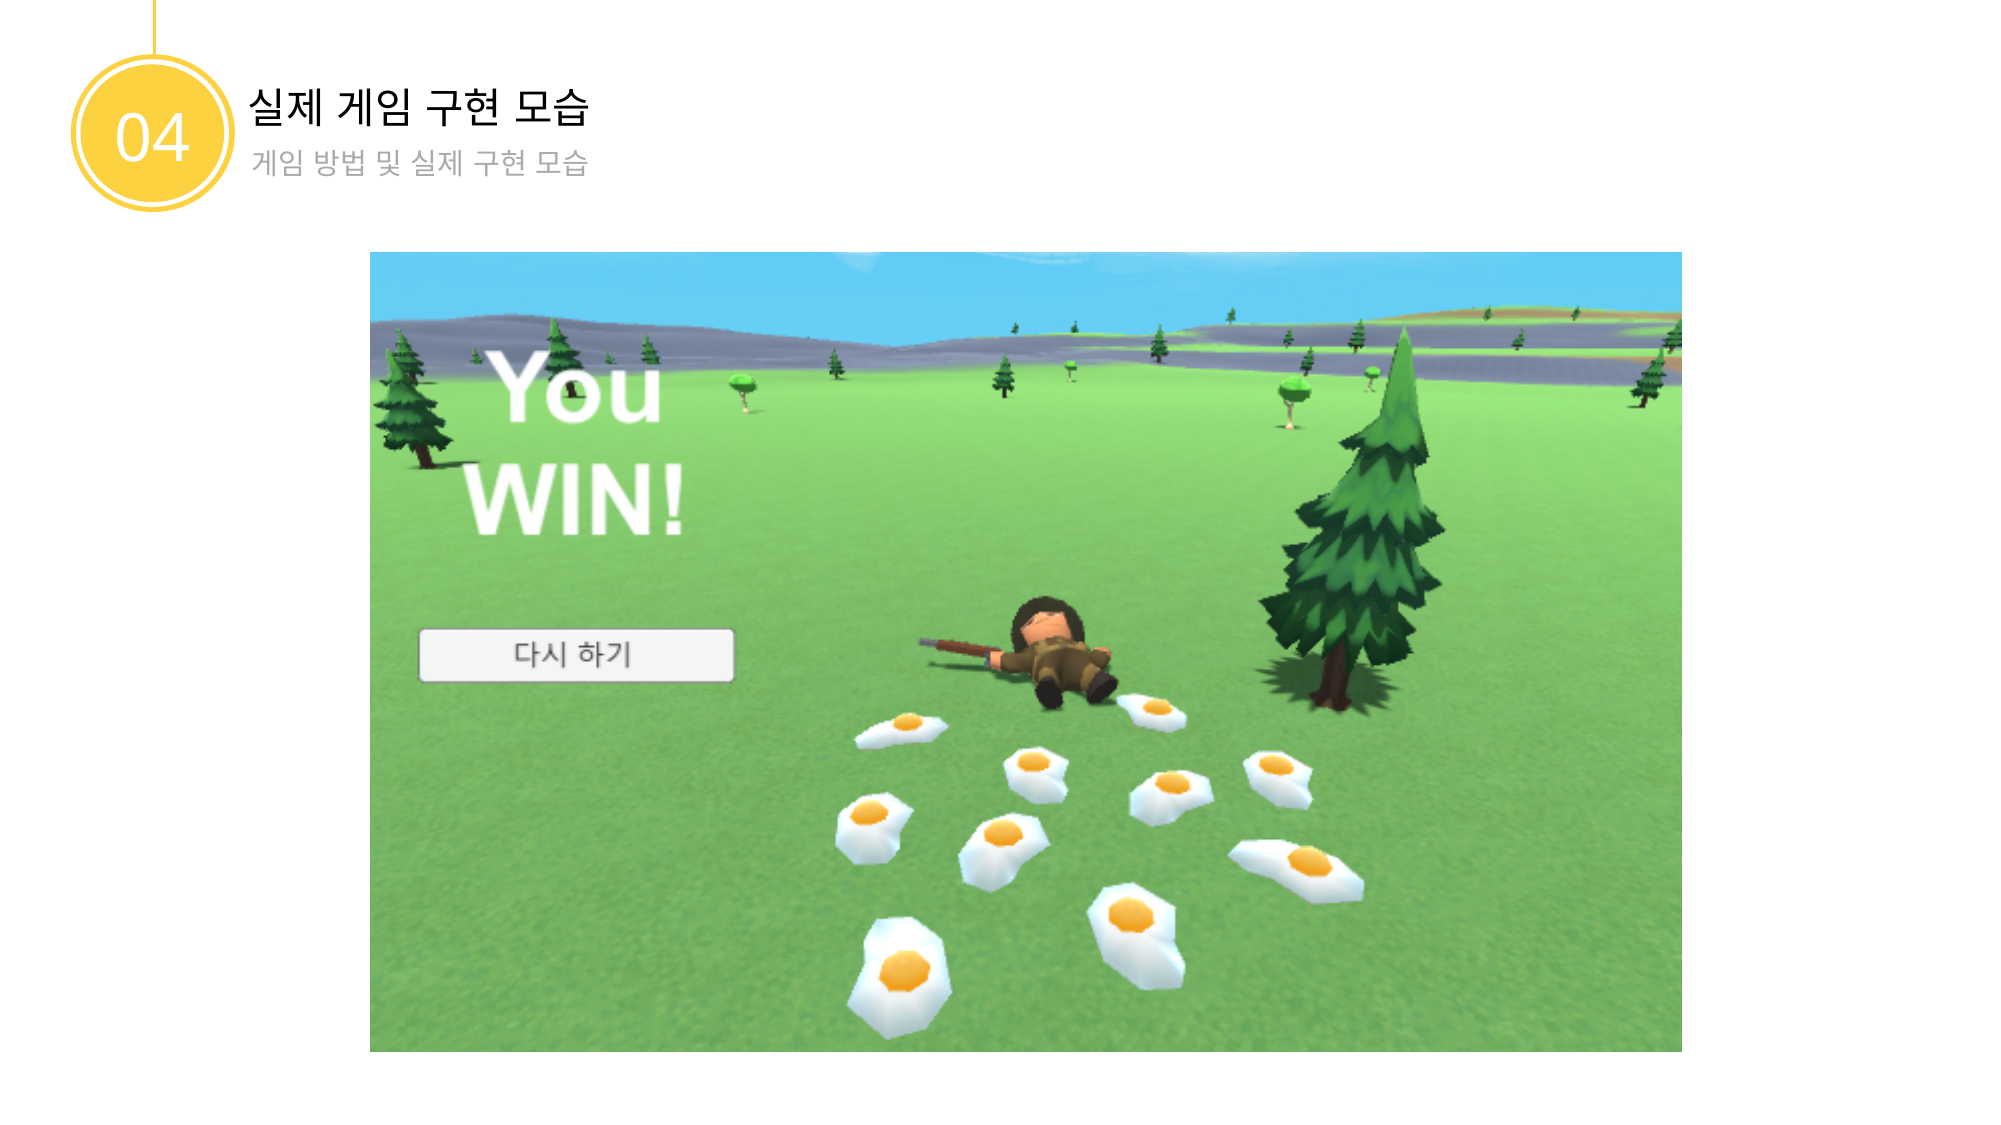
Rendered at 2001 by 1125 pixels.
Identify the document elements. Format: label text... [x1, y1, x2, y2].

text_box [93, 182, 212, 208]
text_box [100, 182, 205, 204]
text_box 실제 게임 구현 모습 [233, 74, 724, 139]
text_box [85, 53, 220, 86]
text_box 게임 방법 및 실제 구현 모습 [236, 137, 939, 188]
picture [370, 252, 1682, 1053]
text_box [223, 101, 231, 165]
text_box [92, 58, 213, 86]
text_box [74, 99, 83, 167]
text_box 04 [83, 86, 223, 182]
text_box [223, 90, 236, 176]
text_box [69, 89, 83, 177]
text_box [87, 182, 219, 214]
text_box [79, 111, 83, 155]
text_box [98, 63, 207, 86]
